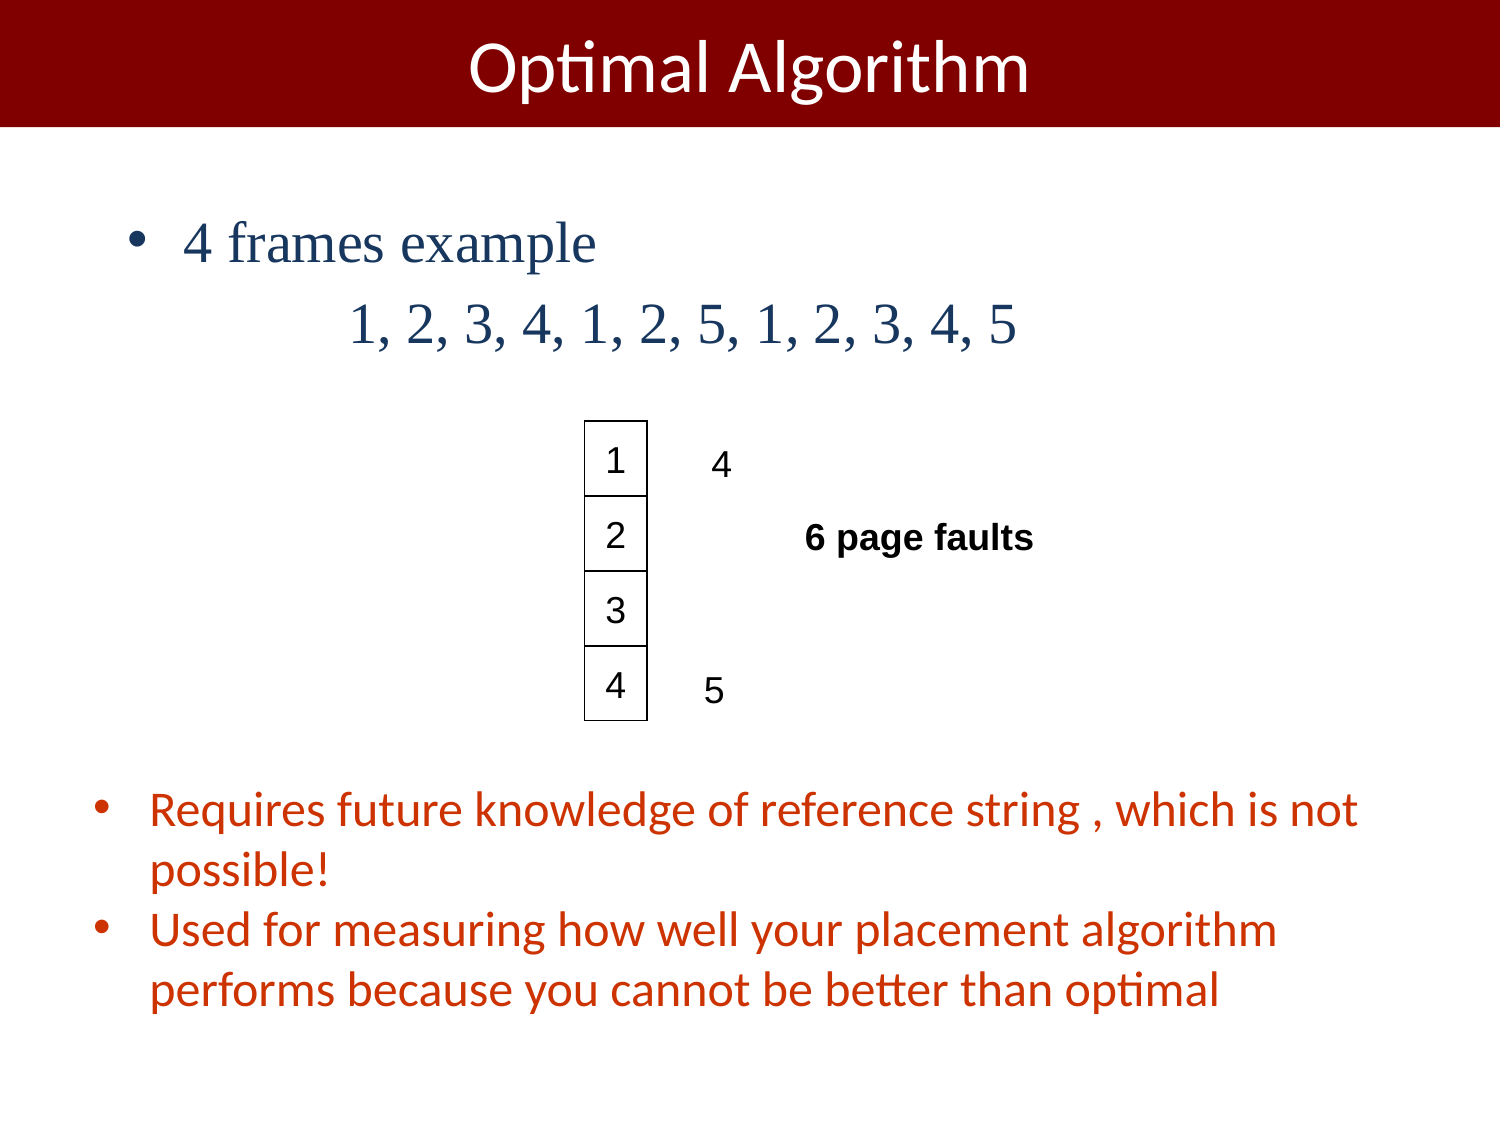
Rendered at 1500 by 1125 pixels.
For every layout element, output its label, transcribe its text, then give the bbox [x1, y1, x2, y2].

text_box Requires future knowledge of reference string , which is not possible! Used for measuring how well your placement algorithm performs because you cannot be better than optimal [78, 769, 1434, 1025]
list 4 frames example 1, 2, 3, 4, 1, 2, 5, 1, 2, 3, 4, 5 [112, 196, 1459, 992]
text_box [584, 420, 1051, 721]
title Optimal Algorithm [0, 0, 1500, 128]
